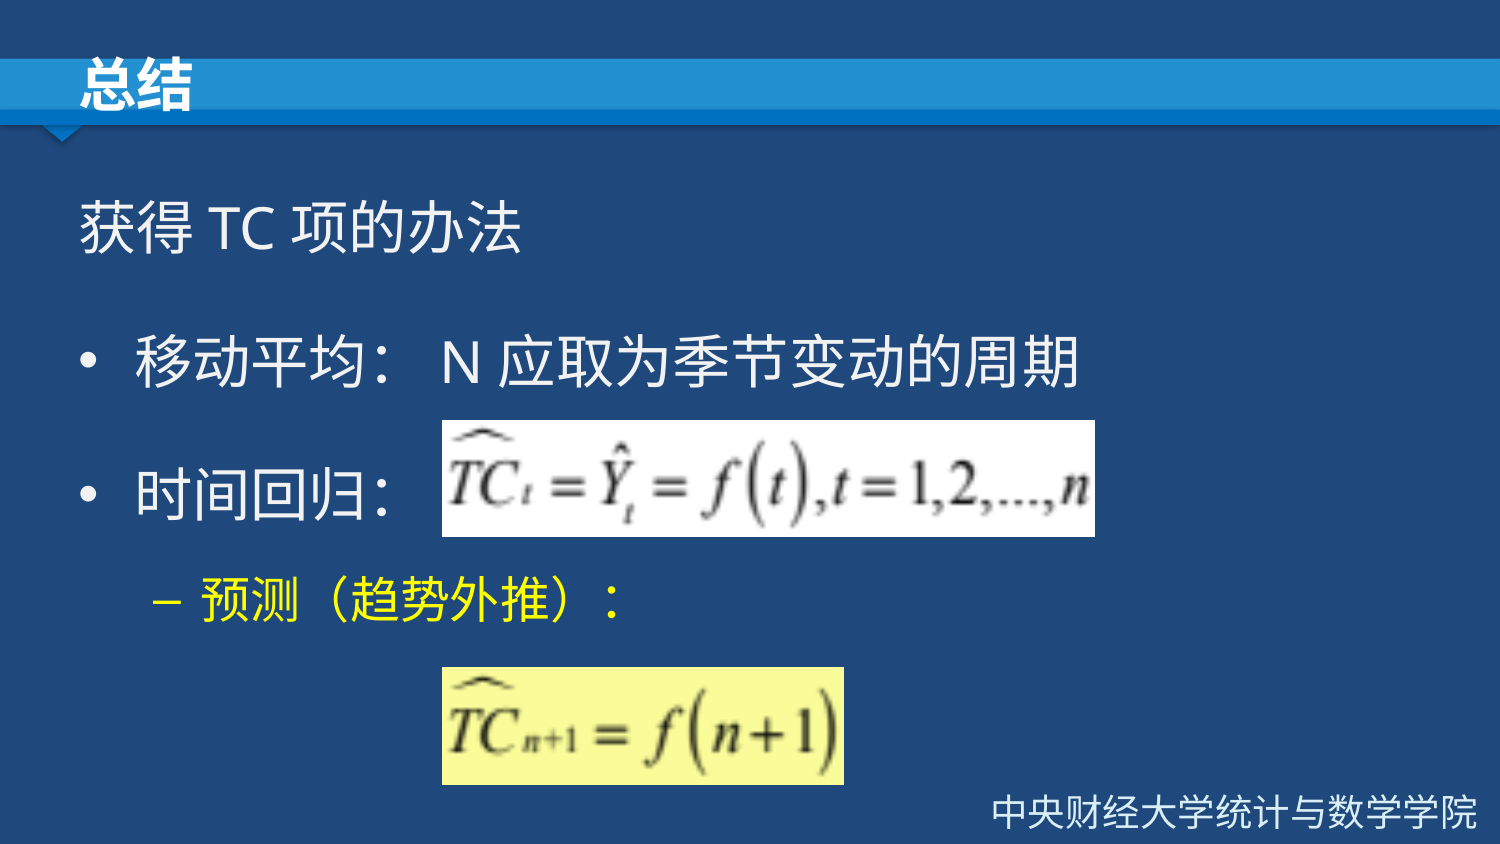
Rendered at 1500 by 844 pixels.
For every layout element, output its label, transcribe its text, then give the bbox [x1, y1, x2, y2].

title 总结 [63, 54, 1414, 112]
list 获得TC项的办法 移动平均：N应取为季节变动的周期 时间回归： 预测（趋势外推）： [63, 169, 1414, 785]
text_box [441, 666, 845, 785]
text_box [441, 419, 1095, 538]
